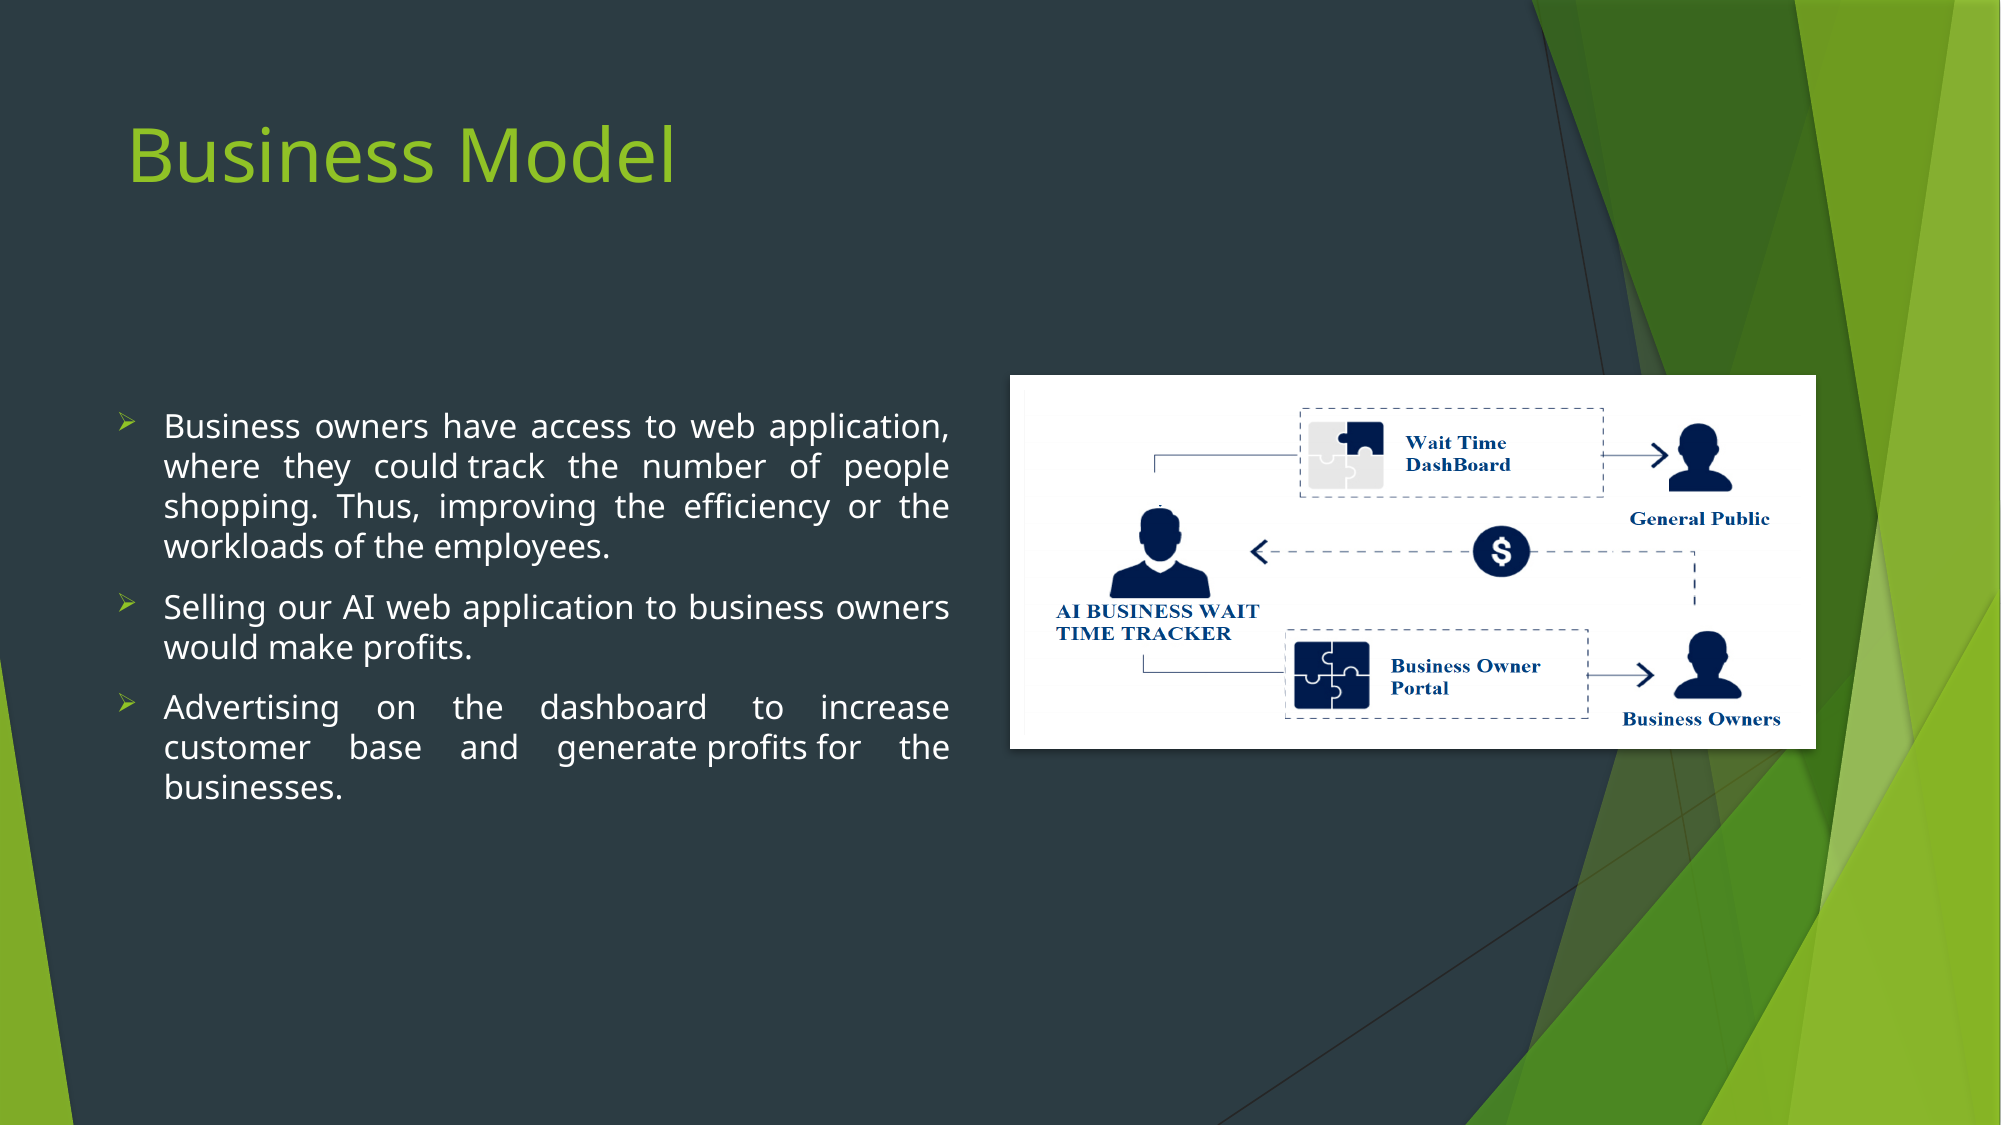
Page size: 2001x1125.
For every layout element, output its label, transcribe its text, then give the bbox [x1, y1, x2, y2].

text_box Business Model [111, 99, 1522, 317]
picture [1023, 389, 1802, 736]
list Business owners have access to web application, where they could track the number of people shopping. Thus, improving the efficiency or the workloads of the employees. Selling our AI web application to business owners would make profits. Advertising on the dashboard to increase customer base and generate profits for the businesses. [101, 299, 967, 913]
